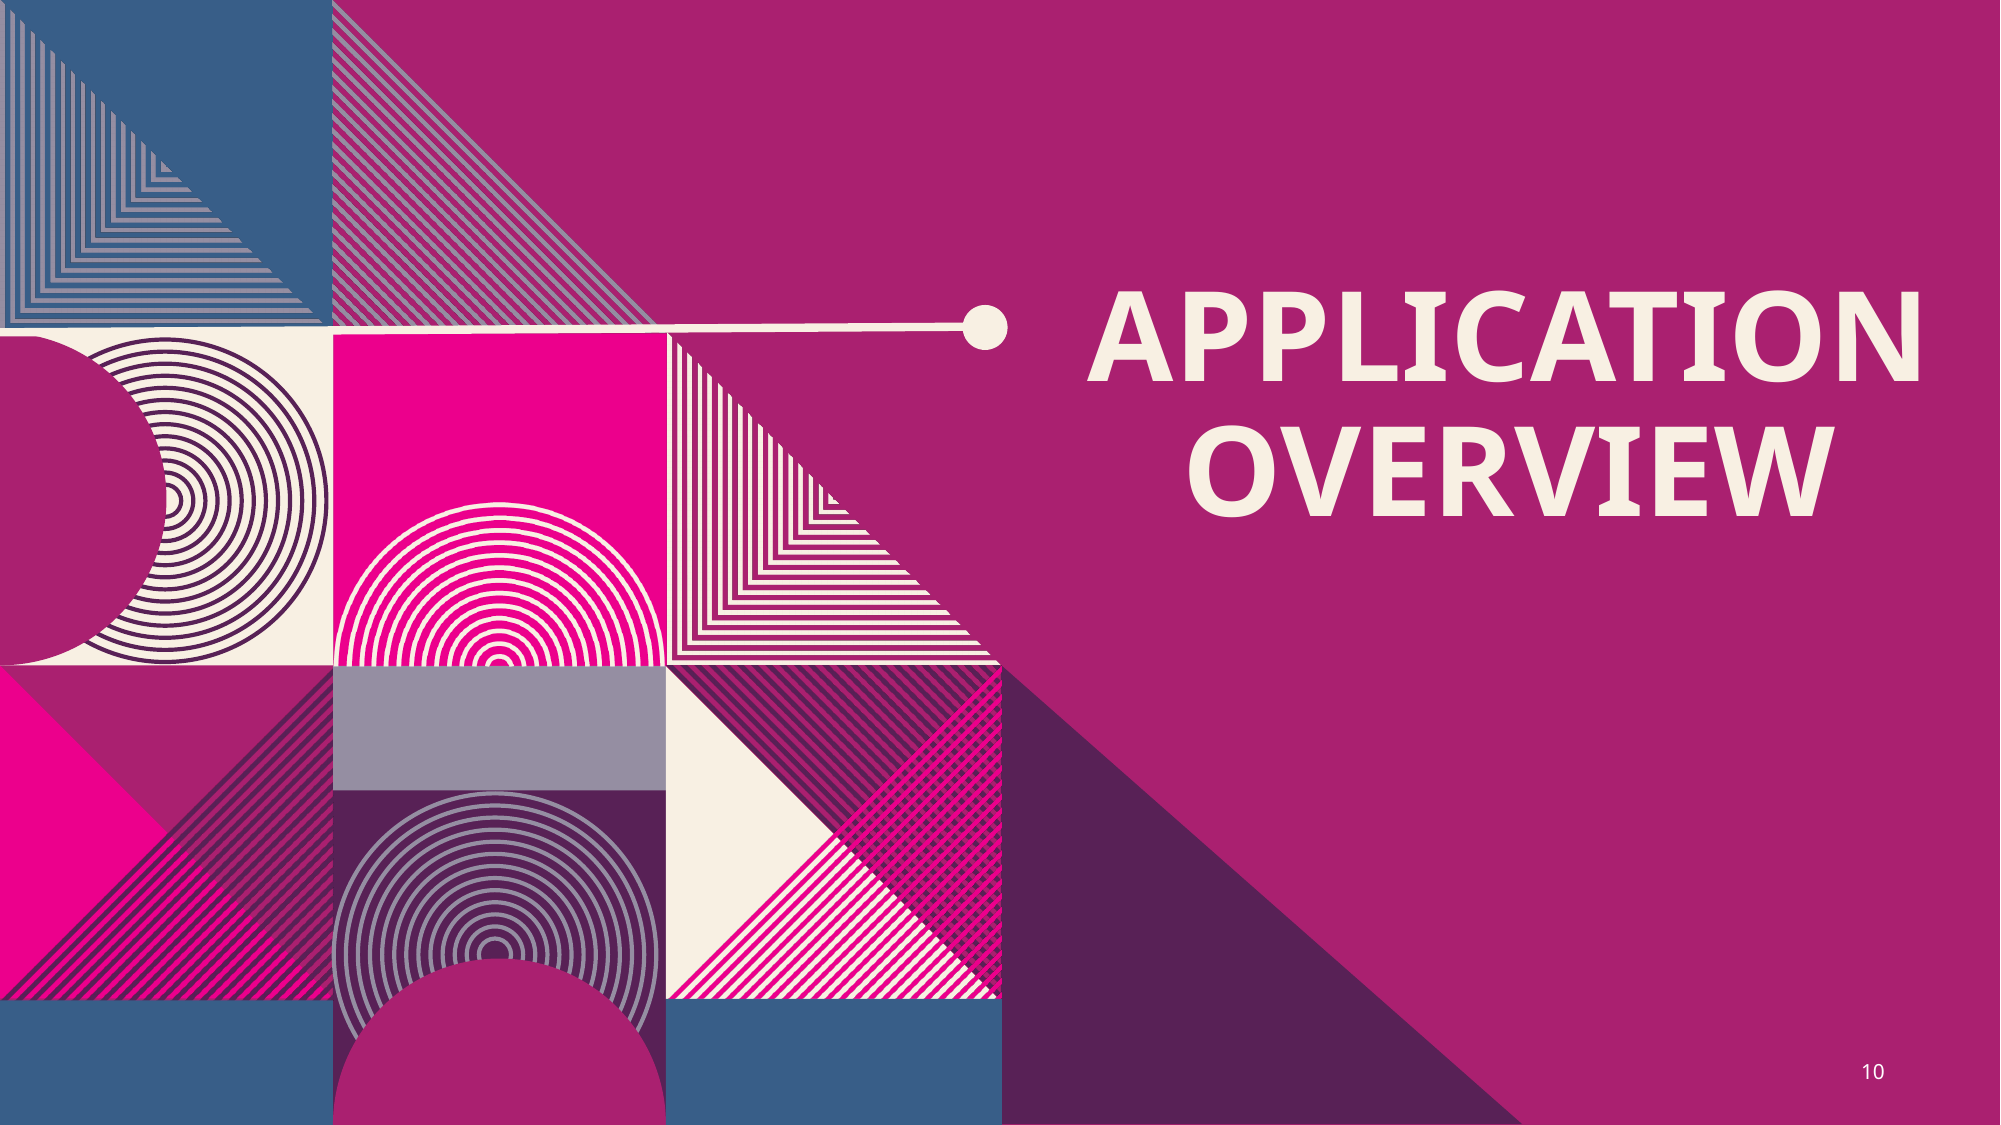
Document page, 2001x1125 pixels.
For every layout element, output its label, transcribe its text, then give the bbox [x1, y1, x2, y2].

slide_number 10 [1824, 1042, 1900, 1103]
picture [666, 332, 1002, 998]
picture [0, 0, 666, 328]
picture [0, 502, 665, 1001]
title Application OVERVIEW [1057, 180, 1961, 552]
